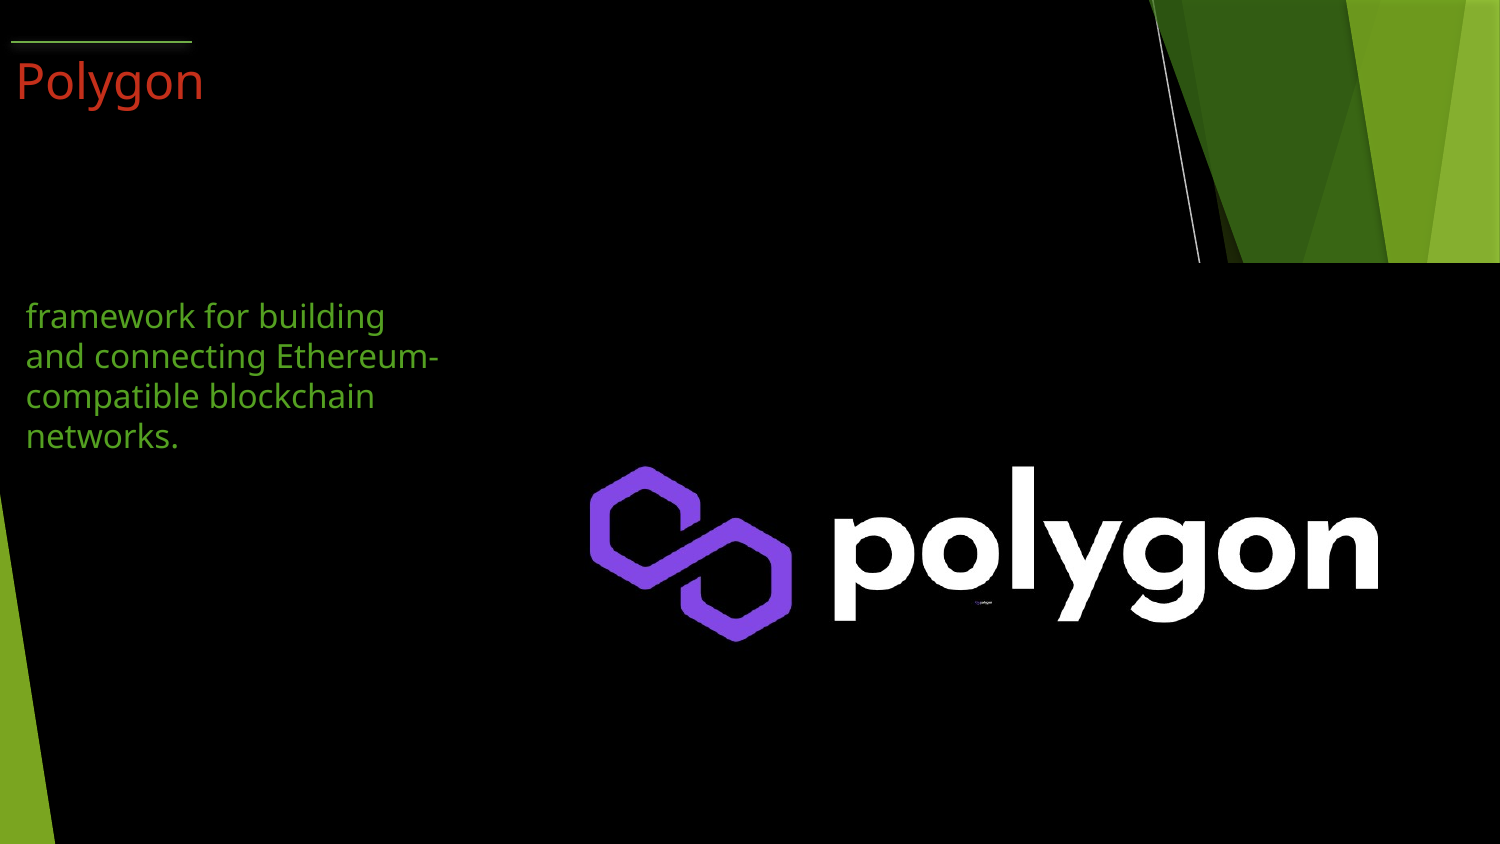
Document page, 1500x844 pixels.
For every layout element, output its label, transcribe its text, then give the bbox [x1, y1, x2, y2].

text_box framework for building and connecting Ethereum-compatible blockchain networks. [10, 287, 462, 463]
title Polygon [0, 34, 584, 190]
picture [467, 262, 1500, 844]
